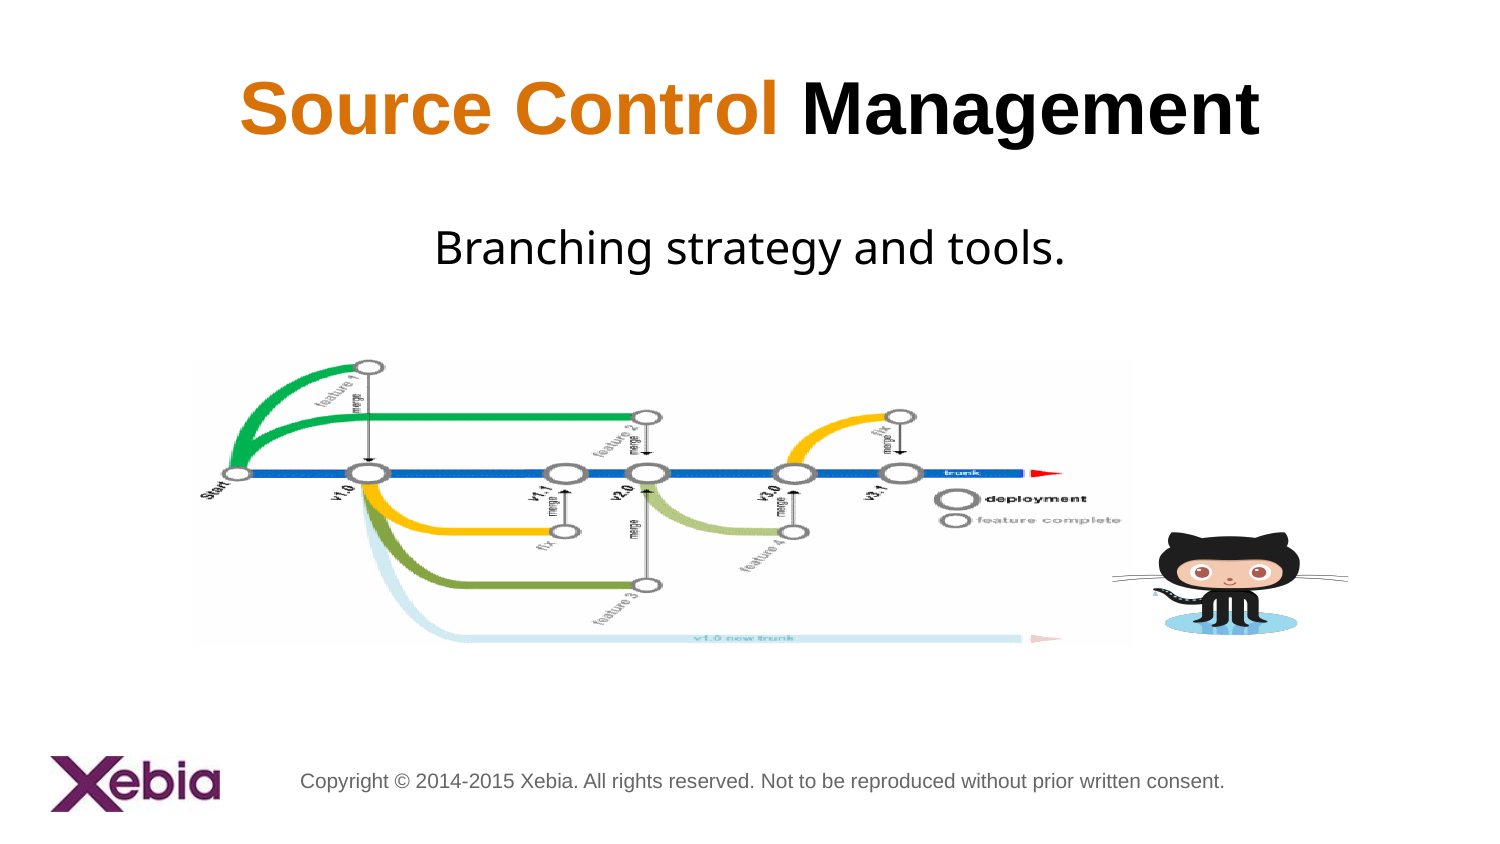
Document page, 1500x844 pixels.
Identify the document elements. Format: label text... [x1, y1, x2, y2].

title Source Control Management [75, 33, 1425, 175]
picture [50, 756, 220, 813]
list Branching strategy and tools. [75, 175, 1425, 566]
text_box Copyright © 2014-2015 Xebia. All rights reserved. Not to be reproduced without prior written consent. [285, 752, 1401, 808]
picture [194, 359, 1357, 646]
